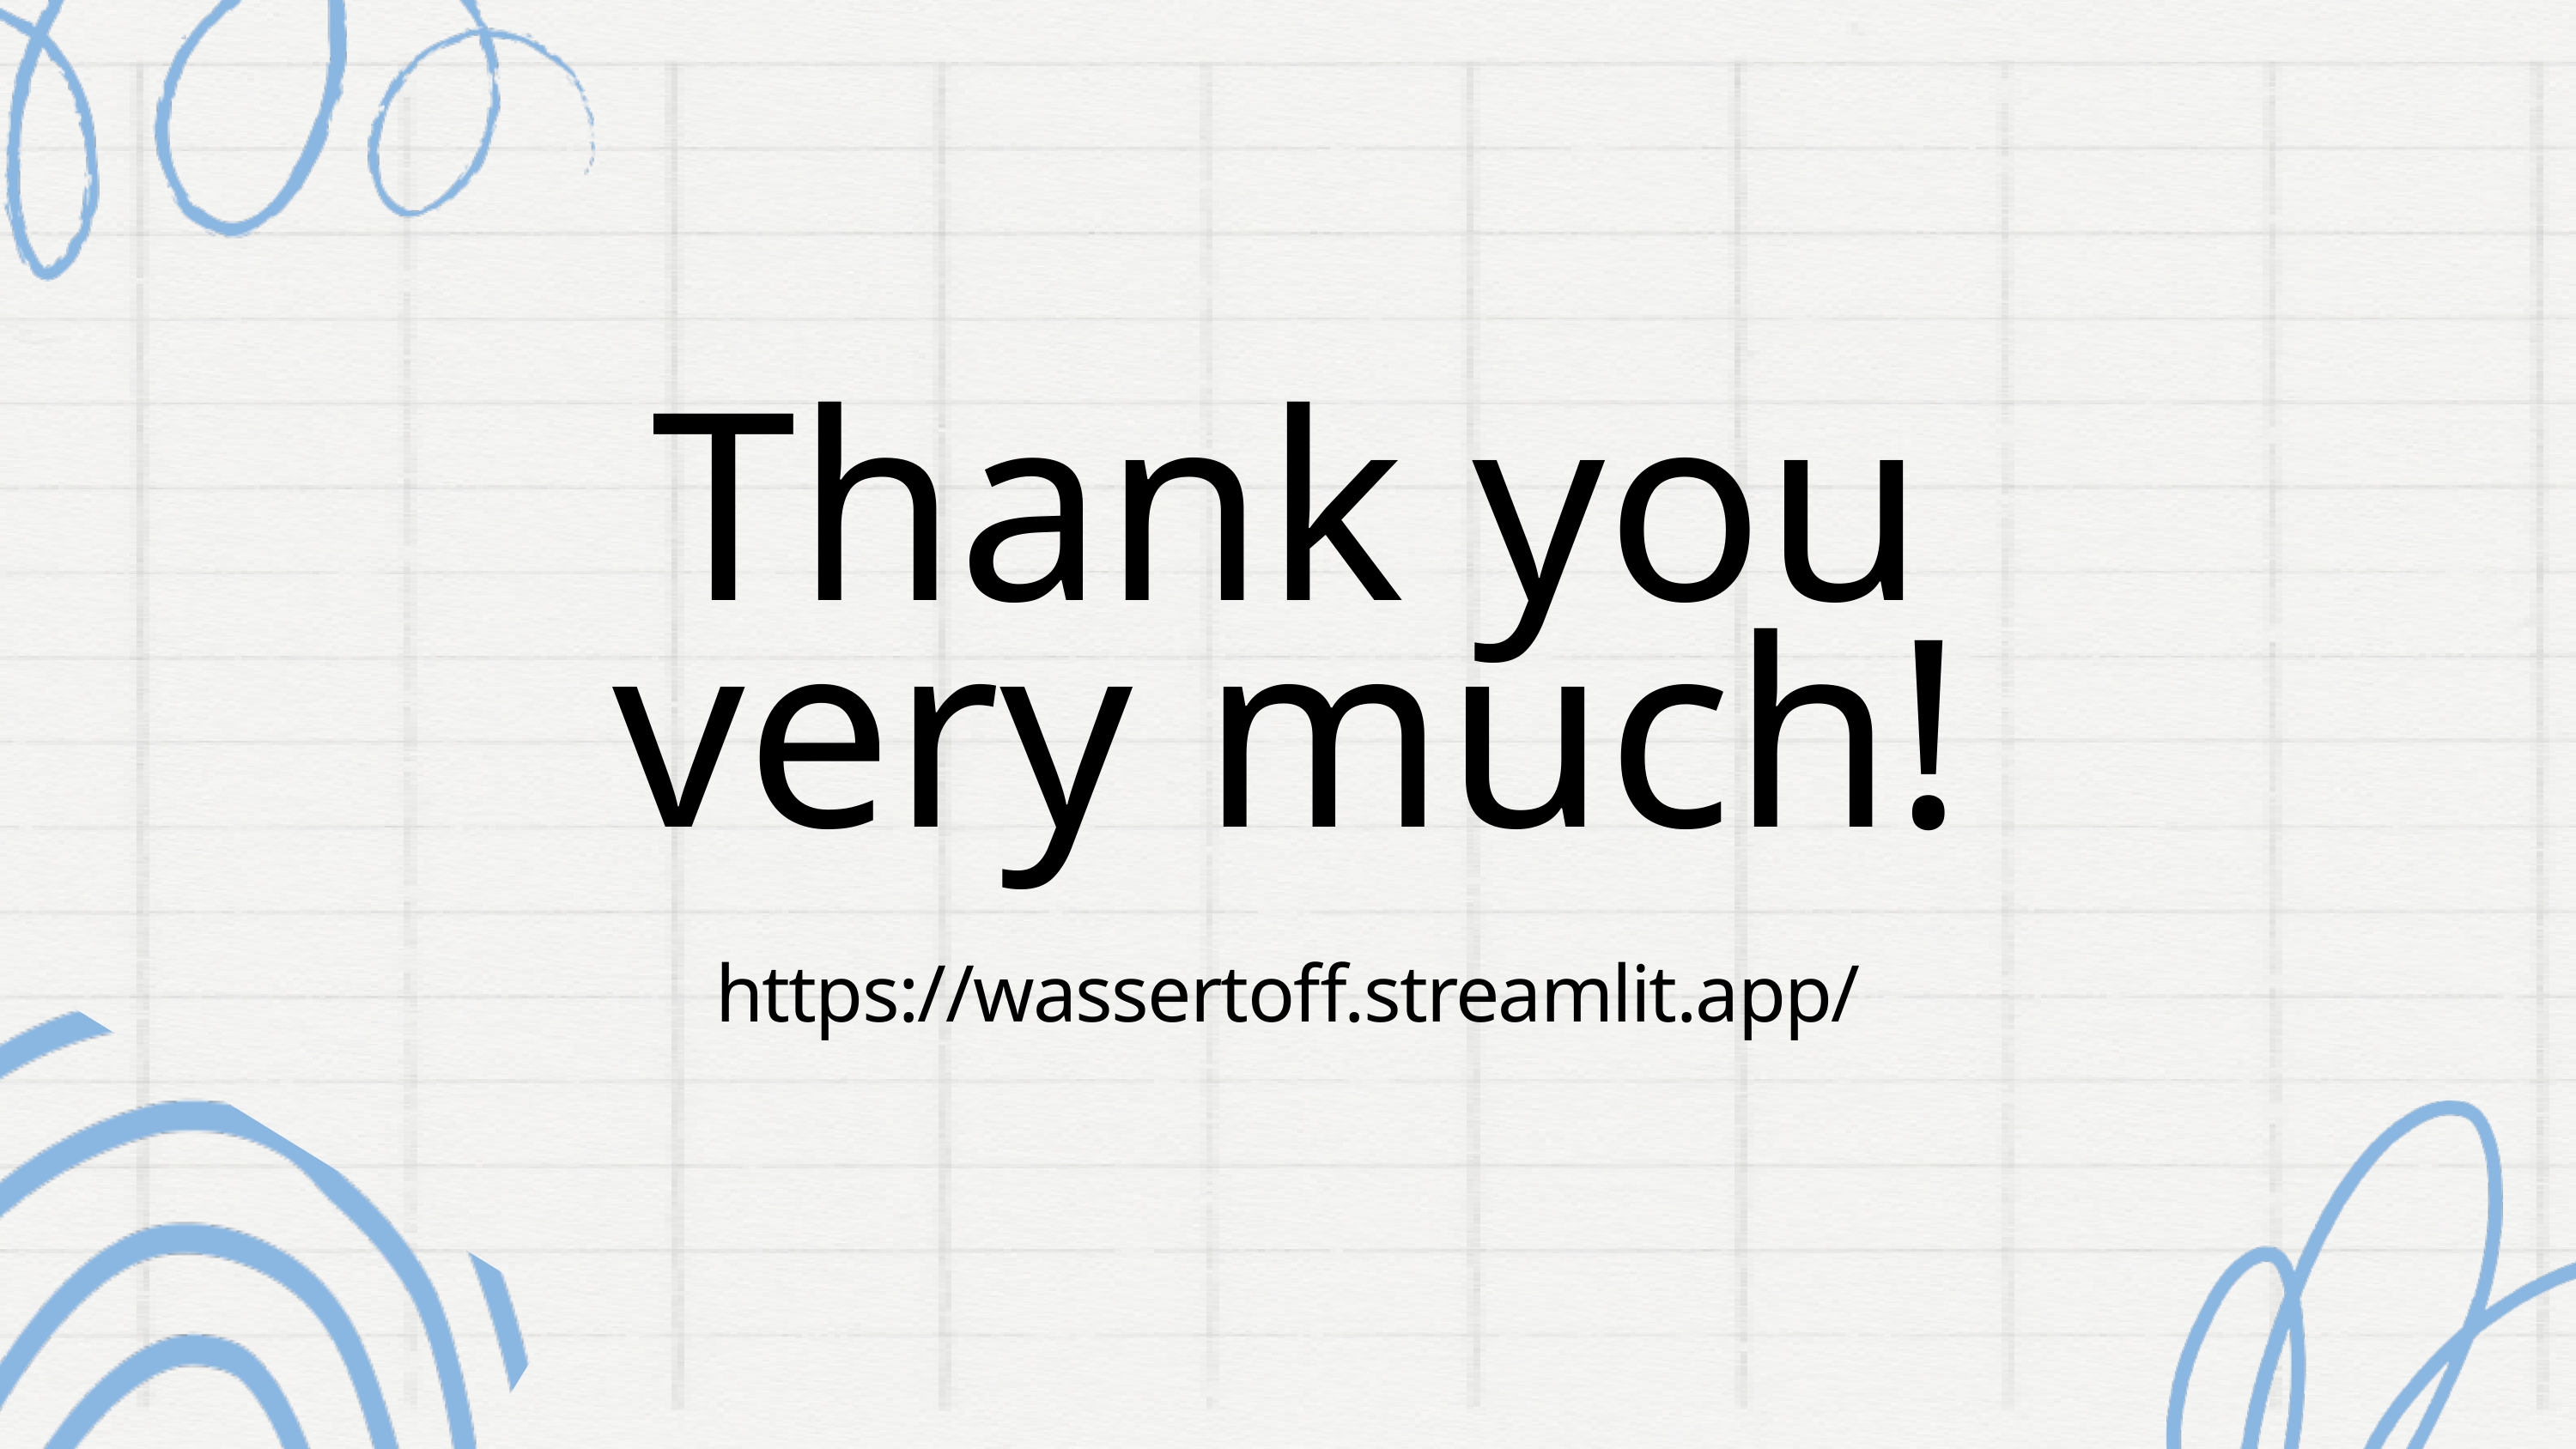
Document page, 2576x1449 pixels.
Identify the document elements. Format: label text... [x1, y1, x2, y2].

text_box https://wassertoff.streamlit.app/ [635, 959, 1941, 1038]
text_box Thank you very much! [519, 425, 2057, 880]
text_box [0, 0, 596, 282]
text_box [0, 962, 562, 1449]
text_box [2166, 1100, 2576, 1449]
text_box [0, 0, 2576, 1449]
